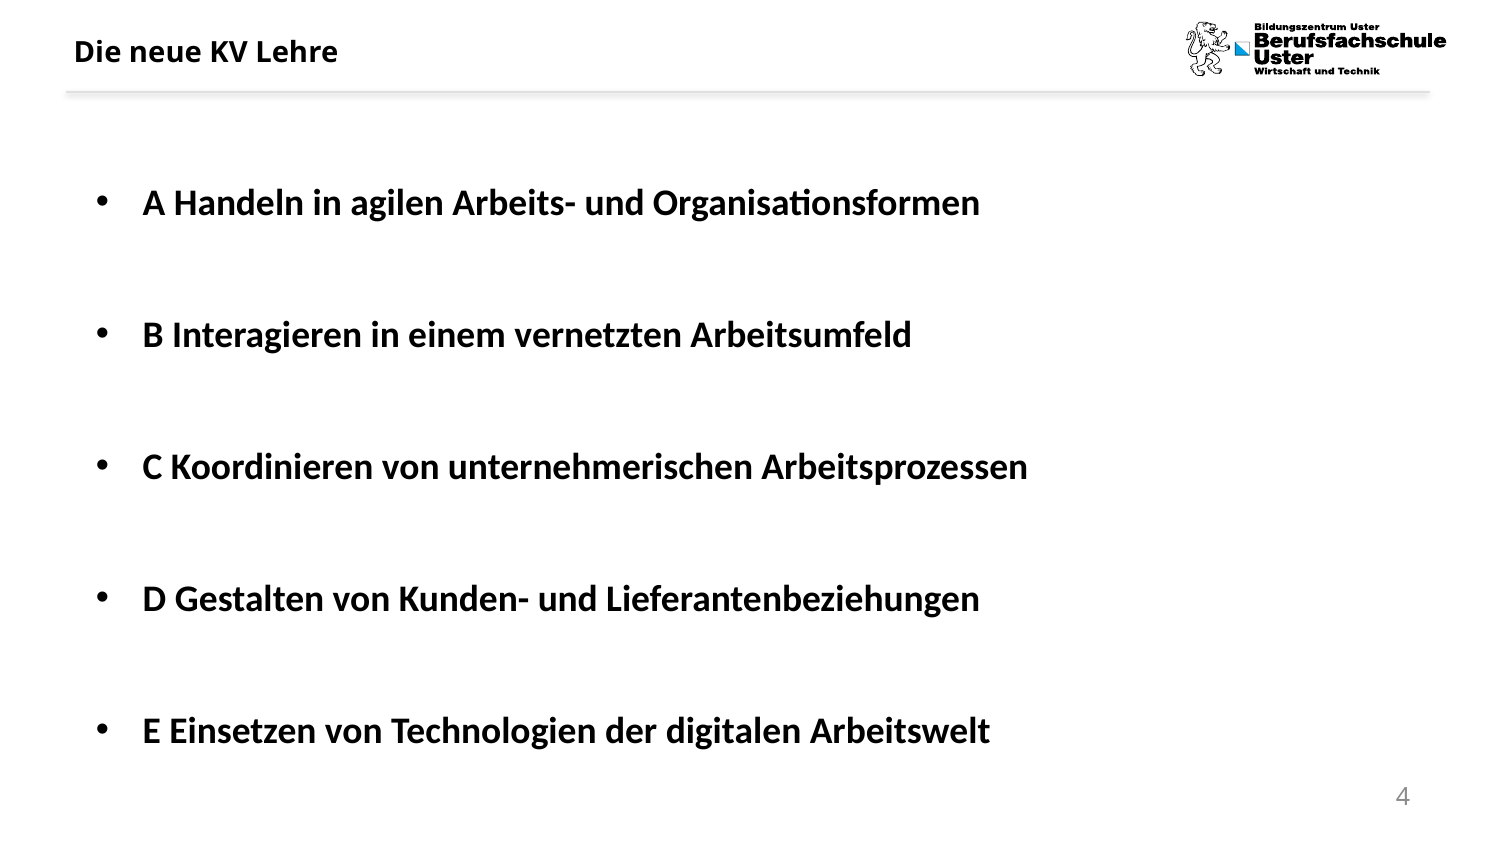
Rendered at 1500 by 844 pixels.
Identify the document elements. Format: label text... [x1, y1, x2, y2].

list A Handeln in agilen Arbeits- und Organisationsformen B Interagieren in einem vernetzten Arbeitsumfeld C Koordinieren von unternehmerischen Arbeitsprozessen D Gestalten von Kunden- und Lieferantenbeziehungen E Einsetzen von Technologien der digitalen Arbeitswelt [75, 170, 1425, 728]
title Die neue KV Lehre [73, 21, 1074, 80]
slide_number 4 [1074, 774, 1425, 820]
